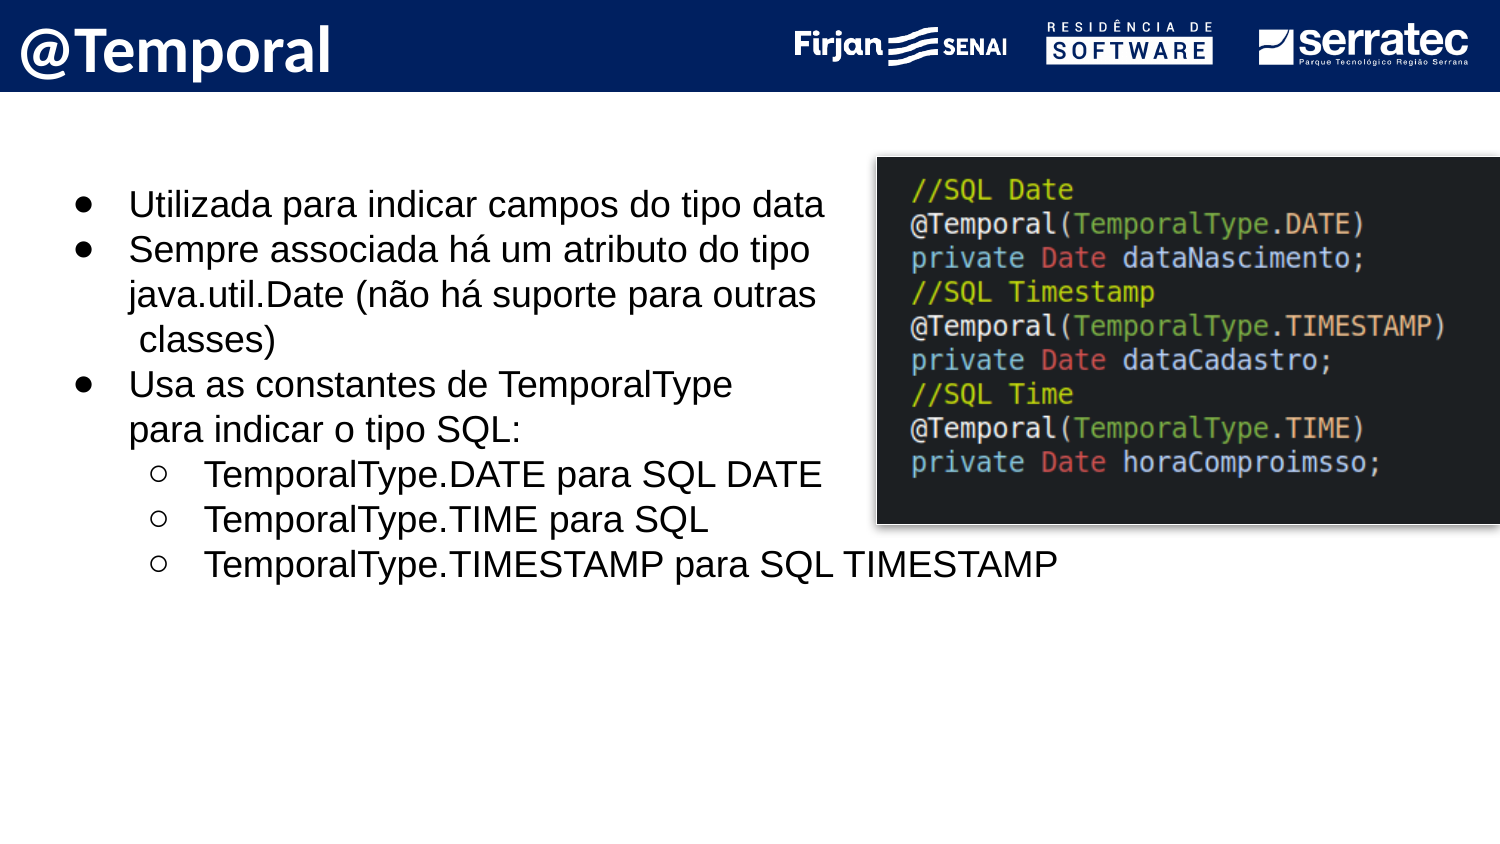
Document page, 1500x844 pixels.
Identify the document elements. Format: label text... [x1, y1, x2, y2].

picture [771, 12, 1239, 80]
picture [1259, 23, 1468, 66]
picture [876, 156, 1500, 525]
text_box Utilizada para indicar campos do tipo data Sempre associada há um atributo do tipo java.util.Date (não há suporte para outras classes) Usa as constantes de TemporalType para indicar o tipo SQL: TemporalType.DATE para SQL DATE TemporalType.TIME para SQL TemporalType.TIMESTAMP para SQL TIMESTAMP [38, 165, 1103, 591]
title @Temporal [0, 0, 790, 72]
